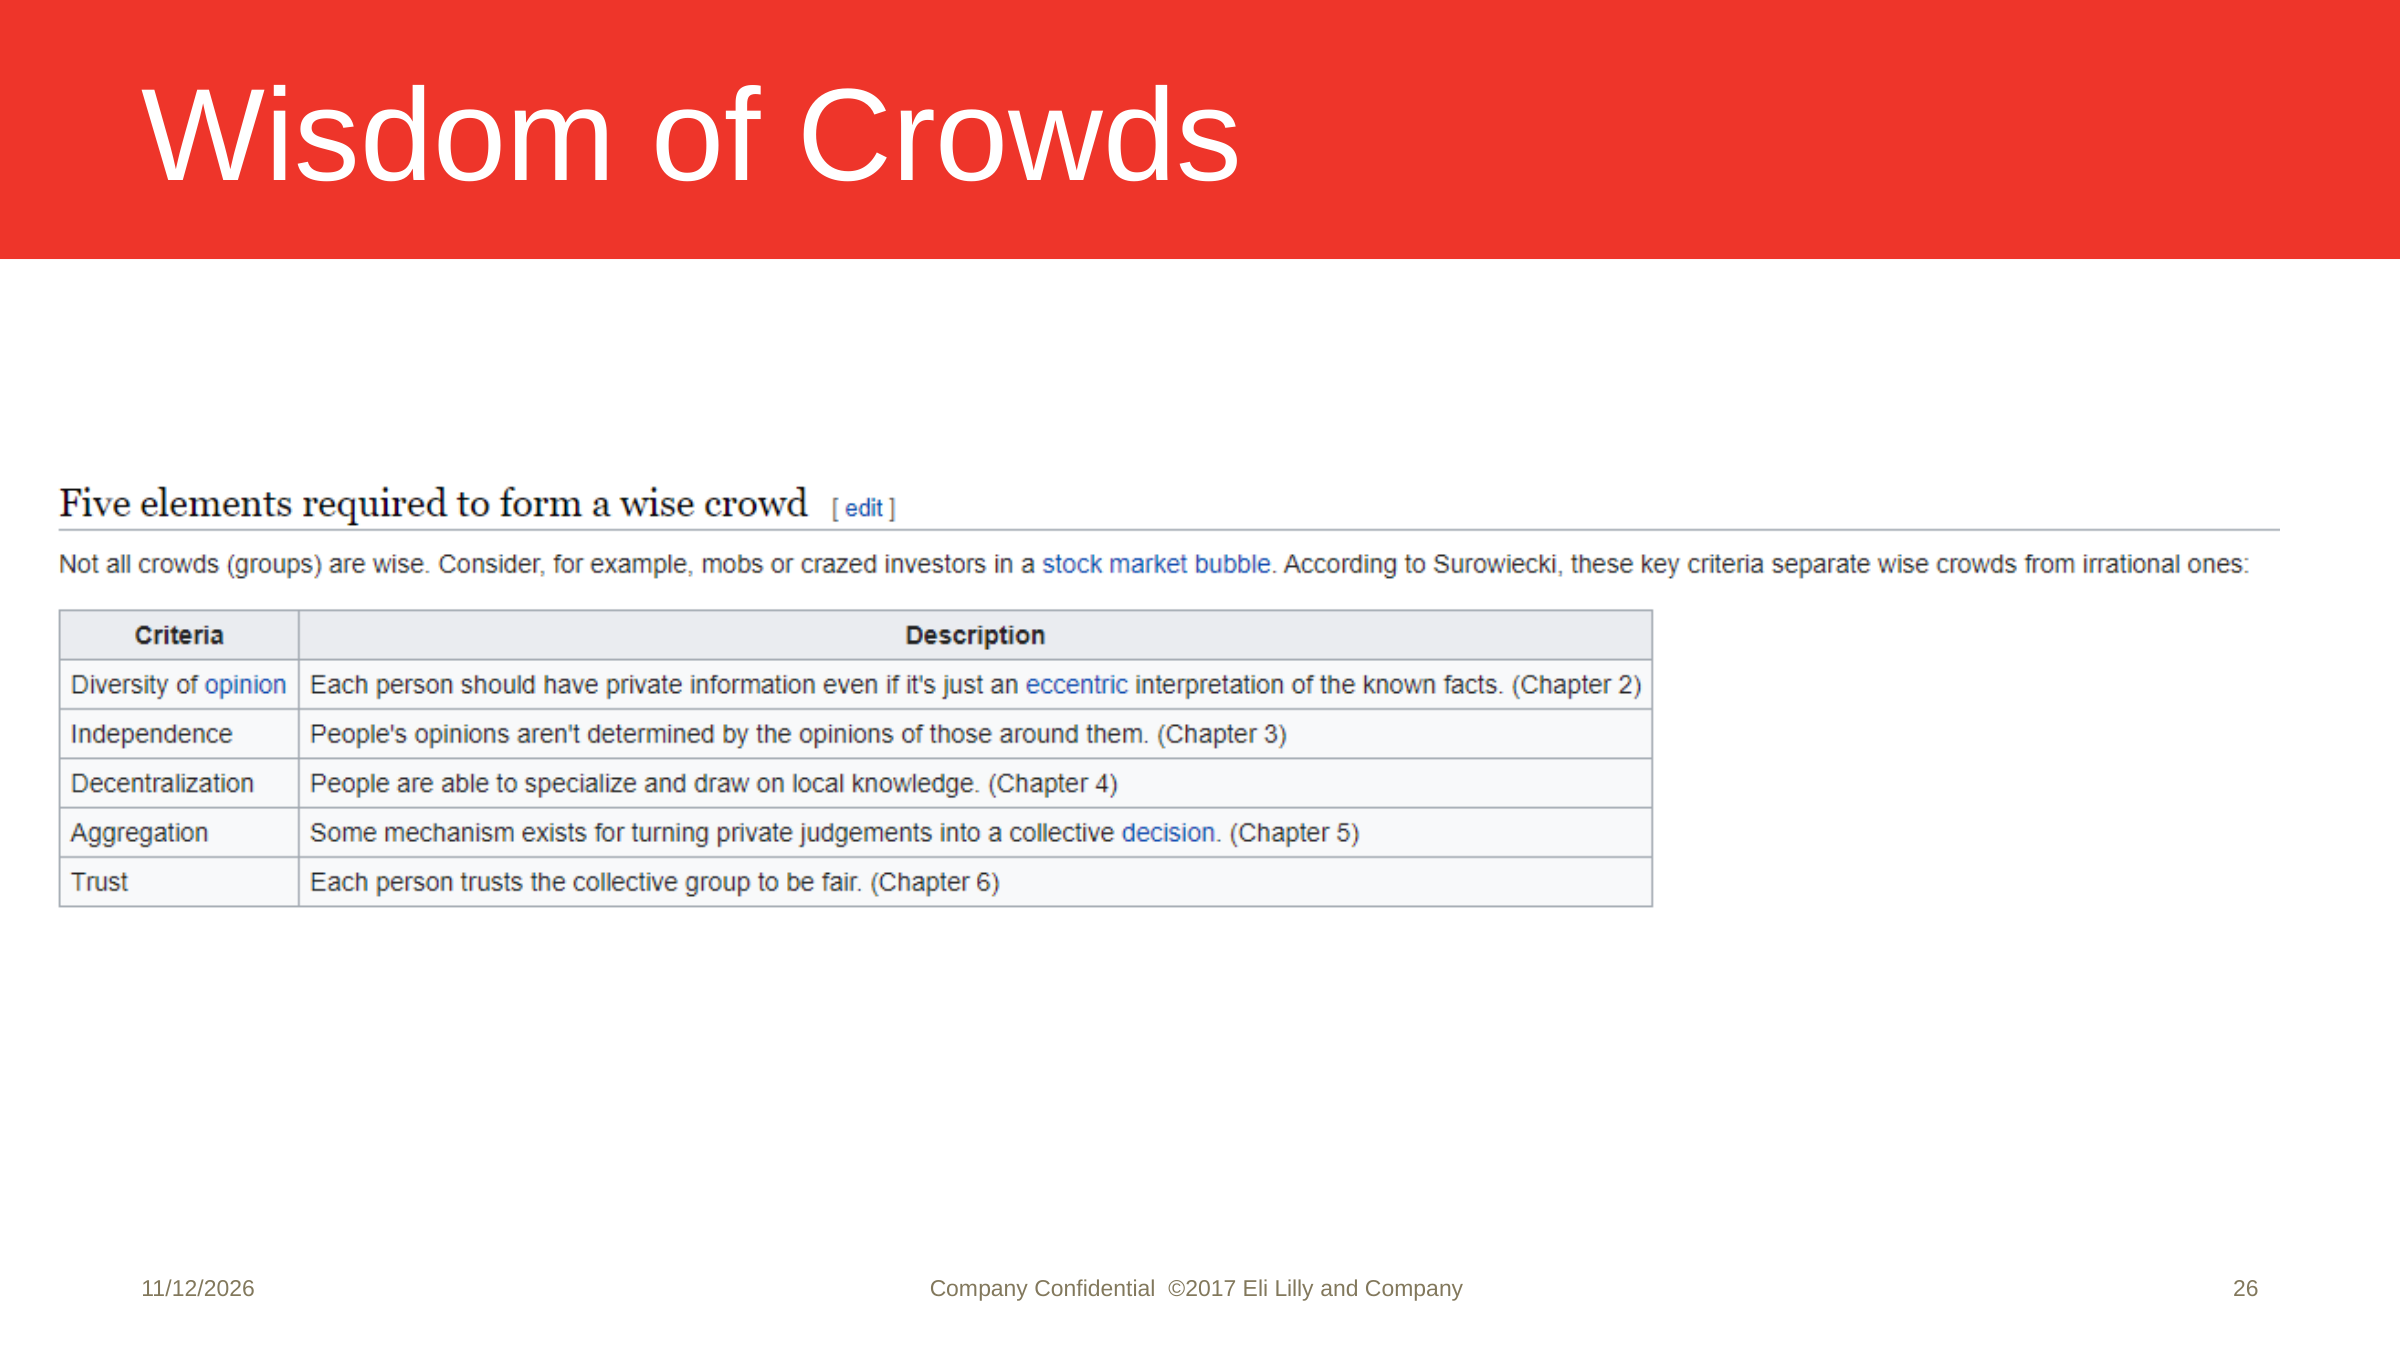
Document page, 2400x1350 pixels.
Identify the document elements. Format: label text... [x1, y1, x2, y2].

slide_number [120, 1251, 680, 1324]
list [50, 480, 2281, 927]
title Wisdom of Crowds [120, 15, 2280, 241]
picture [0, 0, 2400, 1350]
slide_number 26 [1719, 1251, 2280, 1324]
footer Company Confidential ©2017 Eli Lilly and Company [819, 1251, 1580, 1324]
